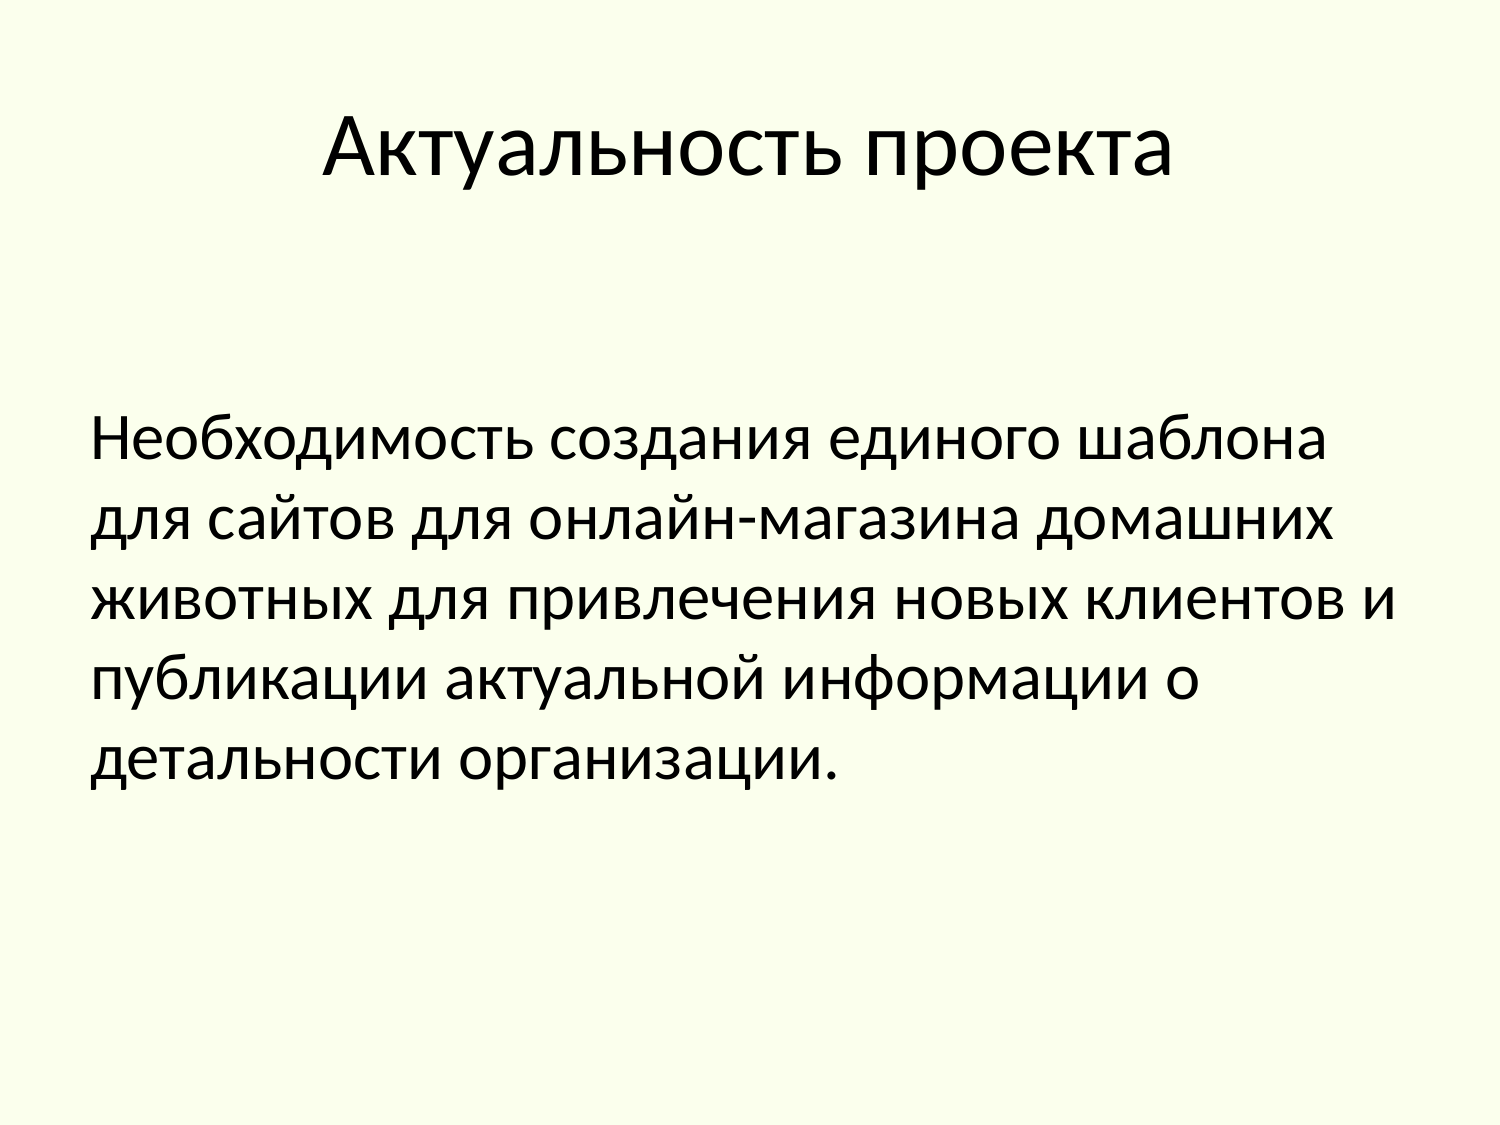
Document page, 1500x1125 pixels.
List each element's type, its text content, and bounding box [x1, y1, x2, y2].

list Необходимость создания единого шаблона для сайтов для онлайн-магазина домашних животных для привлечения новых клиентов и публикации актуальной информации о детальности организации. [75, 385, 1425, 816]
title Актуальность проекта [75, 45, 1425, 233]
